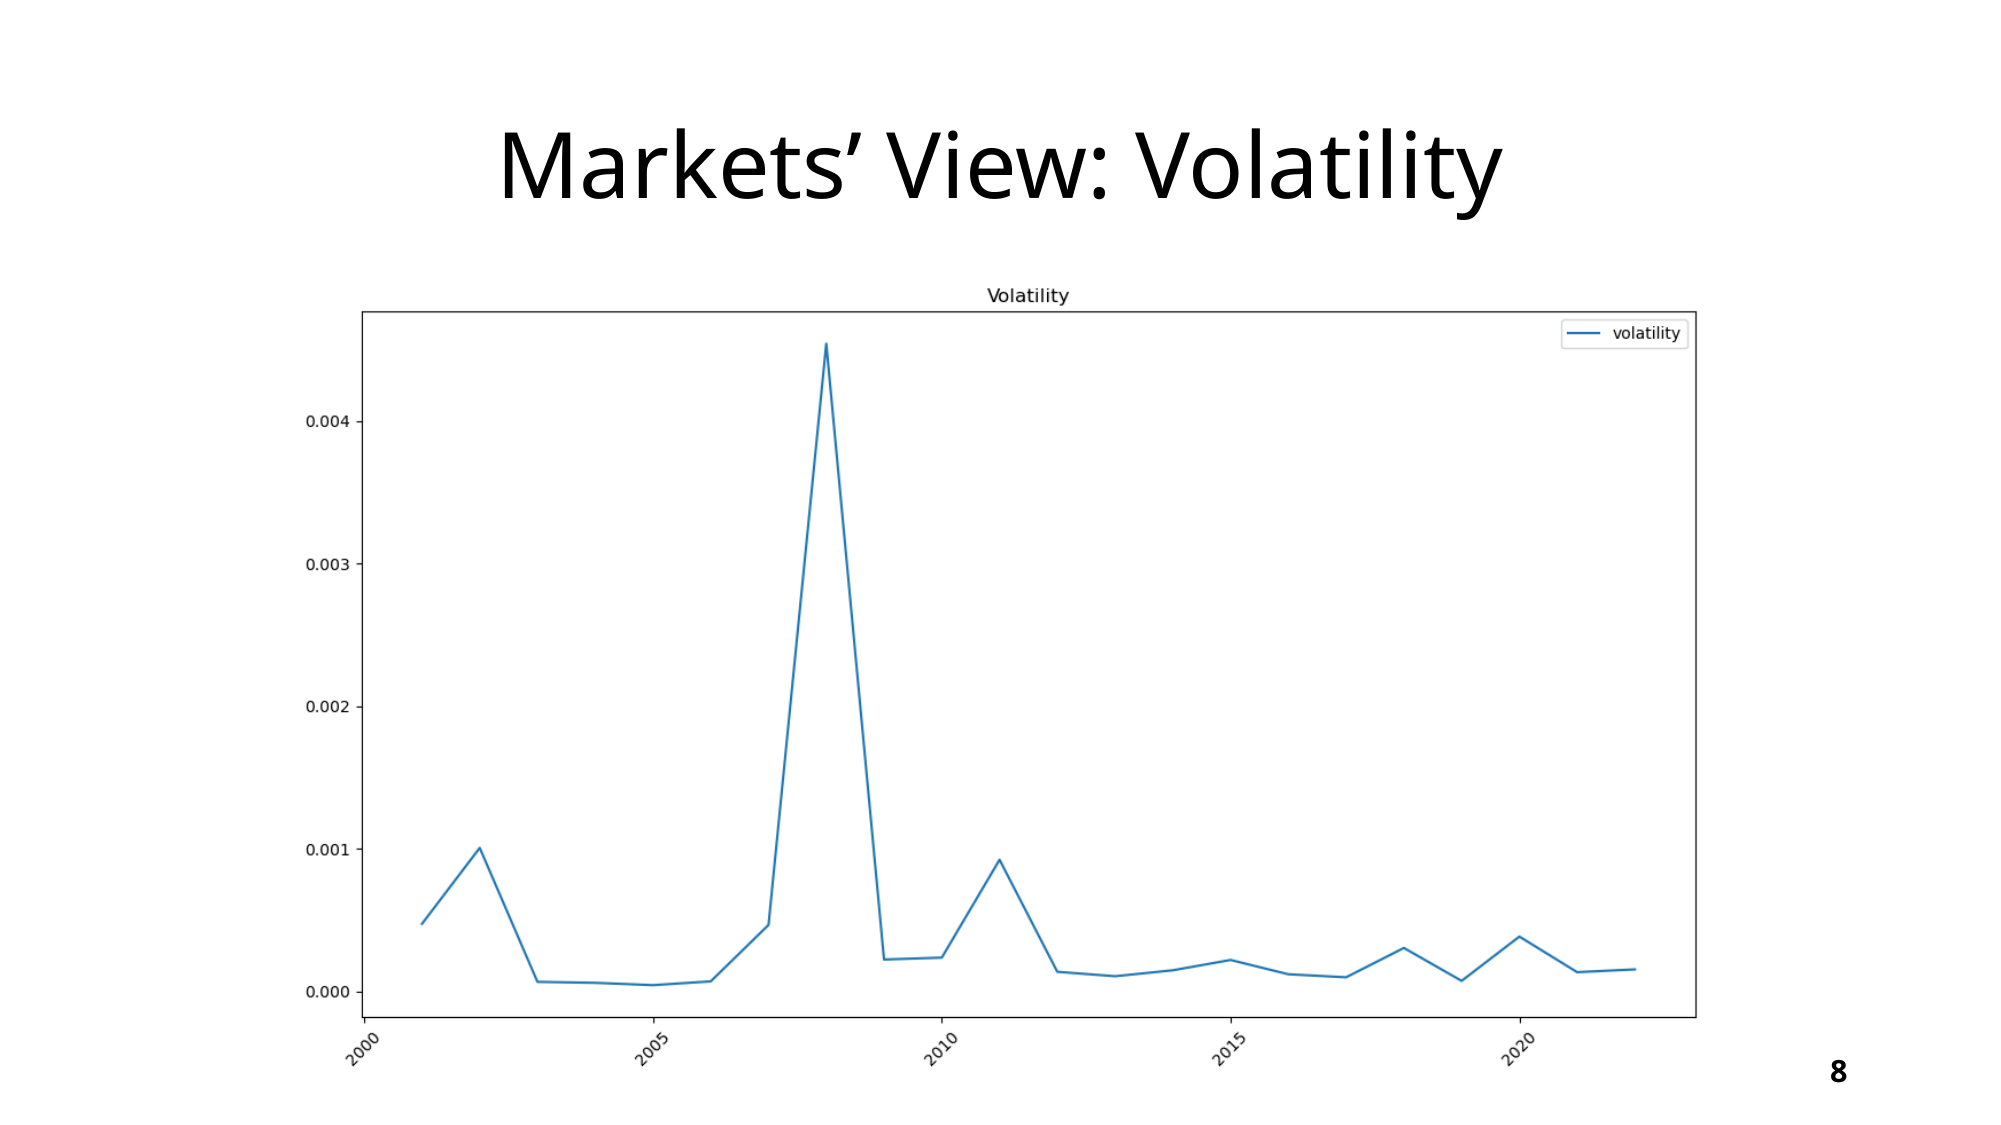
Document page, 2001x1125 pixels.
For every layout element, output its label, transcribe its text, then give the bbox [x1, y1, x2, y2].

title Markets’ View: Volatility [137, 59, 1863, 278]
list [293, 277, 1707, 1080]
slide_number 8 [1412, 1042, 1863, 1103]
